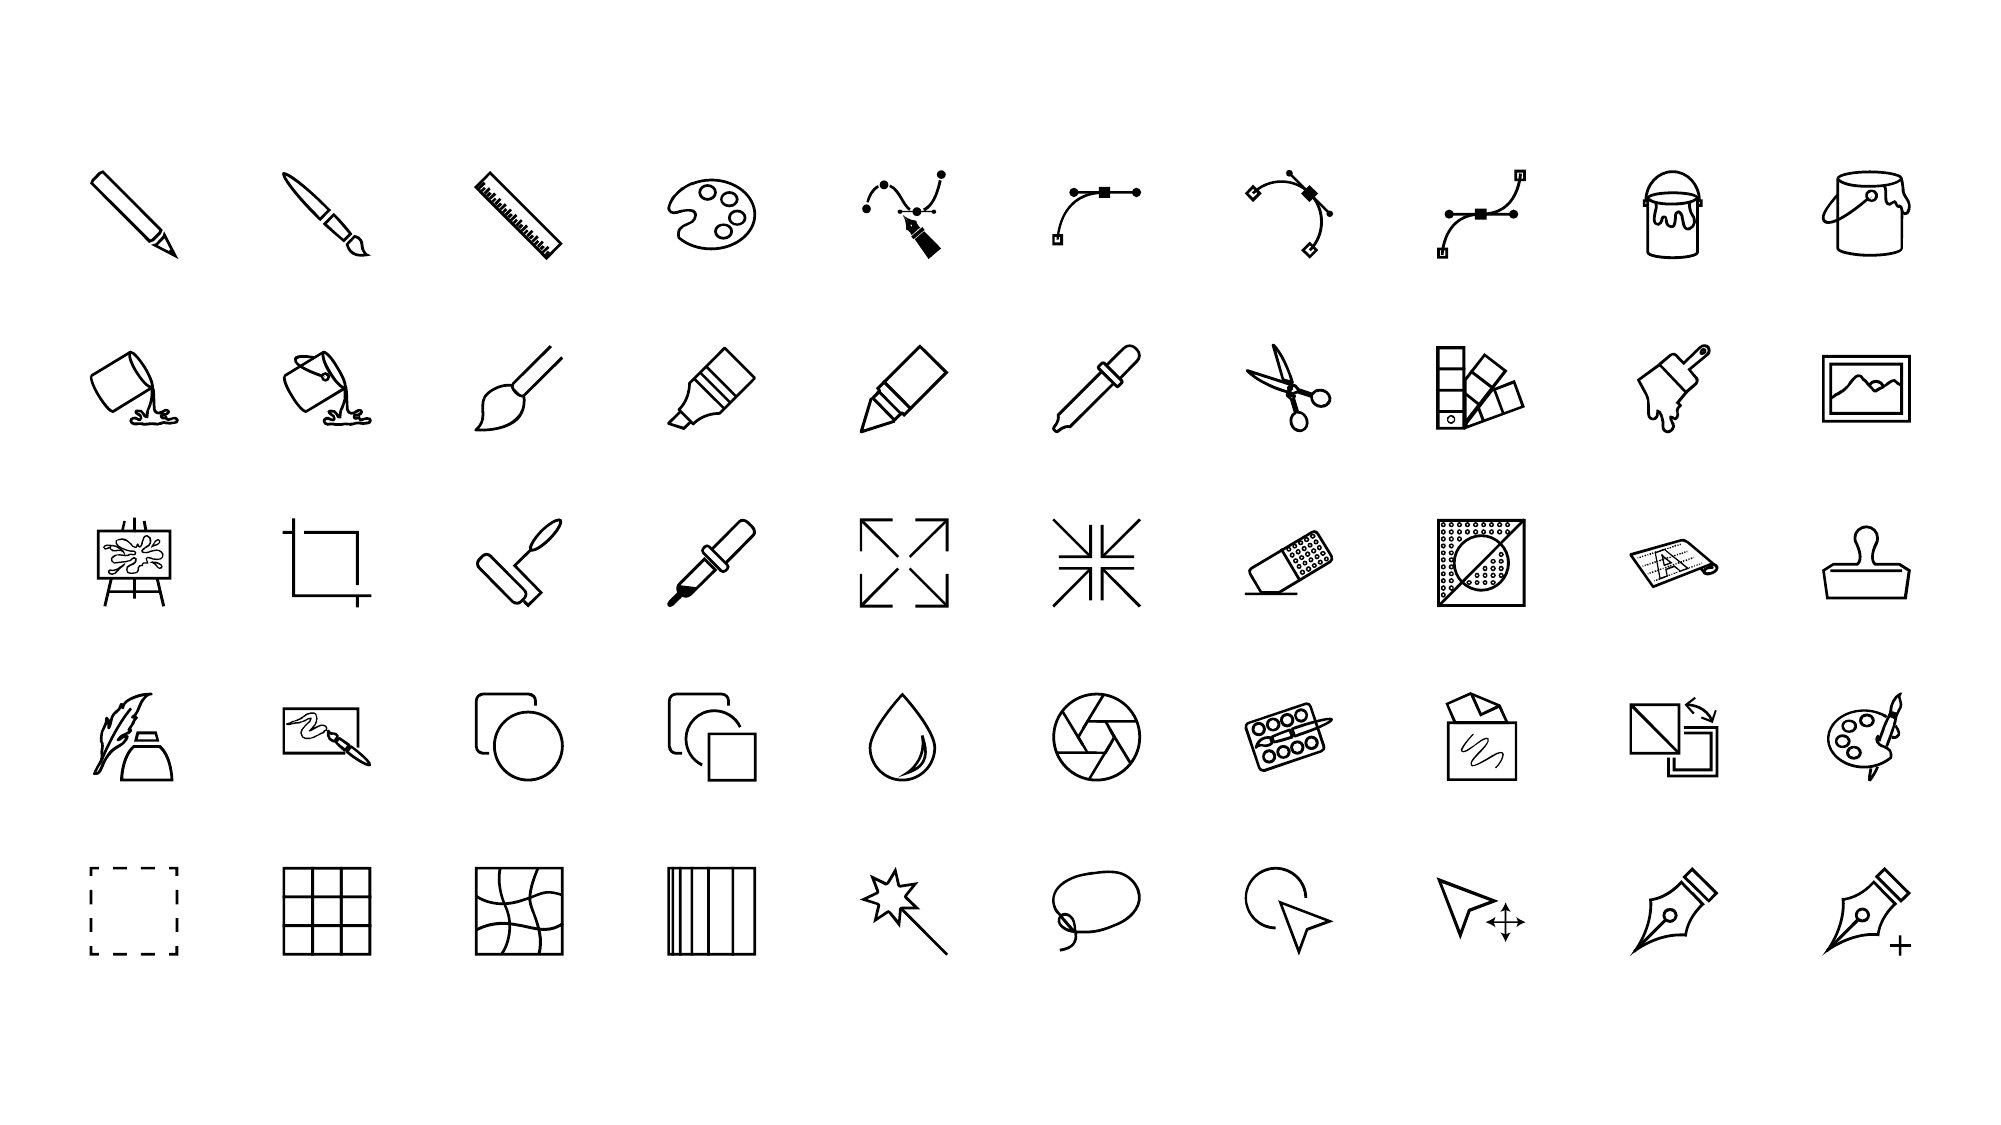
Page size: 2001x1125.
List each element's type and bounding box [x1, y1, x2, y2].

text_box [89, 169, 1911, 957]
